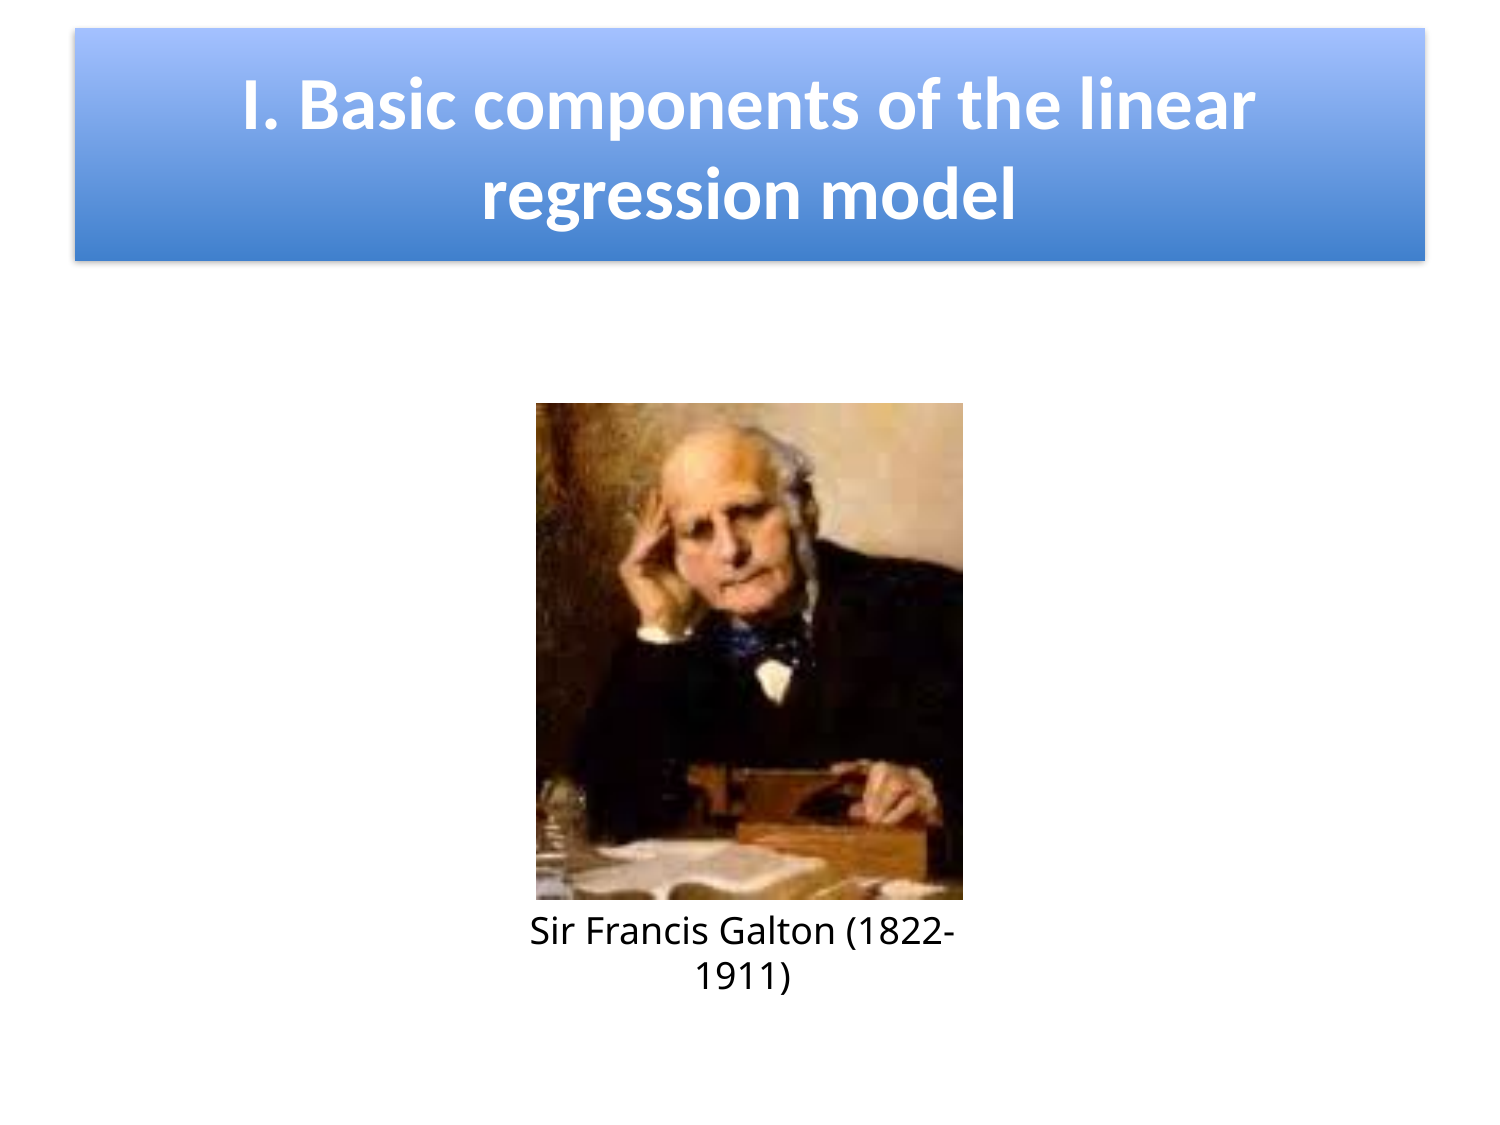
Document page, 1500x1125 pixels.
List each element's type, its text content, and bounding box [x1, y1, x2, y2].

title I. Basic components of the linear regression model [75, 28, 1425, 261]
text_box Sir Francis Galton (1822-1911) [468, 899, 1017, 1005]
picture [535, 402, 964, 901]
